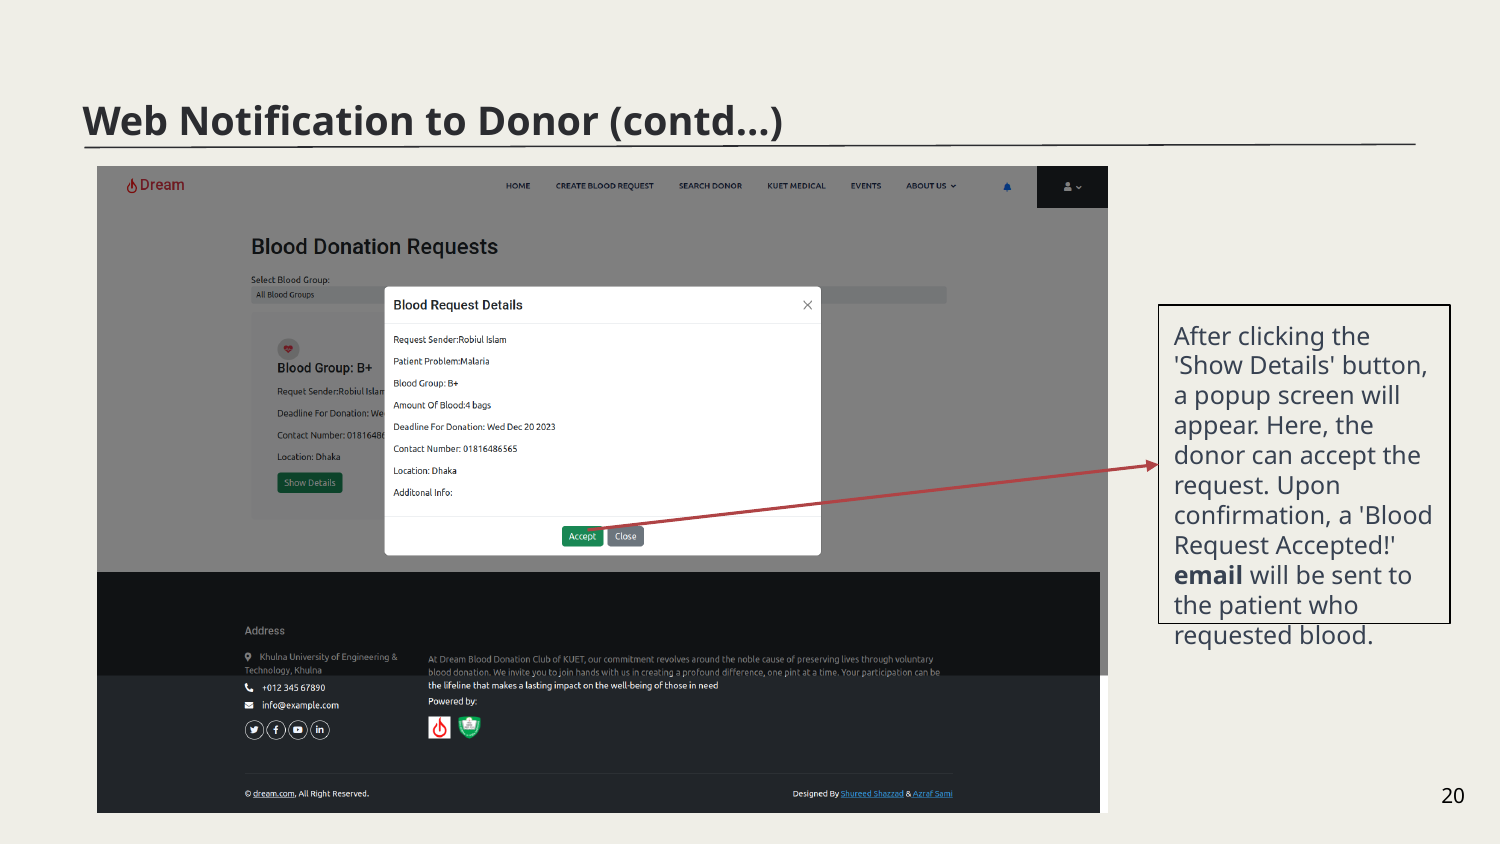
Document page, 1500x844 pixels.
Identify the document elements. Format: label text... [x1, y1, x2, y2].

text_box After clicking the 'Show Details' button, a popup screen will appear. Here, the donor can accept the request. Upon confirmation, a 'Blood Request Accepted!' email will be sent to the patient who requested blood. [1158, 304, 1450, 624]
slide_number ‹#› [1389, 764, 1480, 830]
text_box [84, 144, 1416, 148]
text_box Web Notification to Donor (contd…) [82, 77, 1414, 144]
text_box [587, 464, 1159, 531]
picture [97, 166, 1108, 813]
